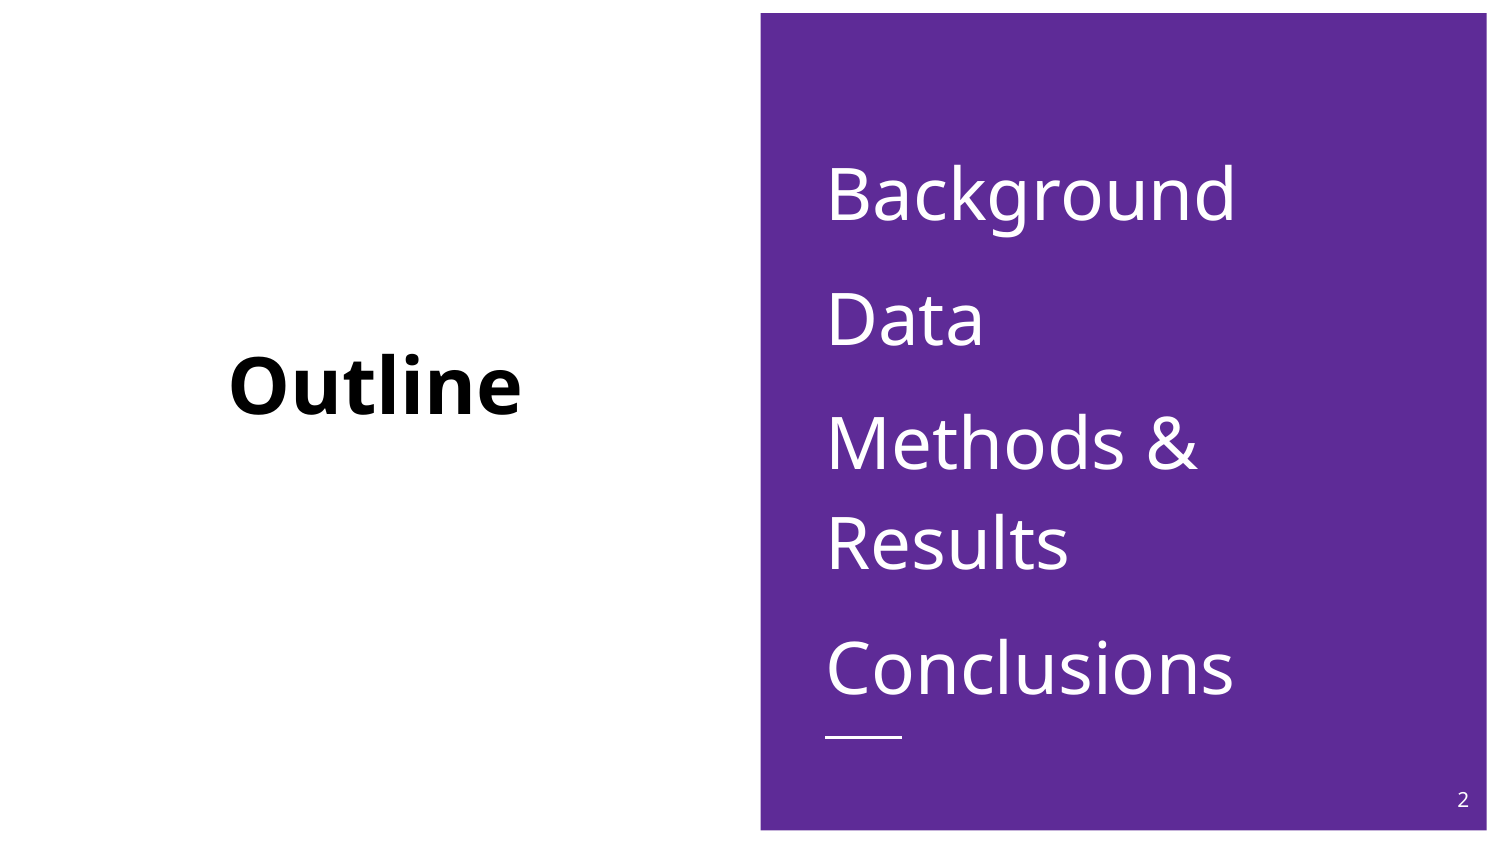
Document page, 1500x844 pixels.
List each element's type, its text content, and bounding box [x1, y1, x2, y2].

title Outline [43, 193, 708, 446]
slide_number ‹#› [1394, 769, 1484, 834]
list Background Data Methods & Results Conclusions [810, 118, 1440, 725]
